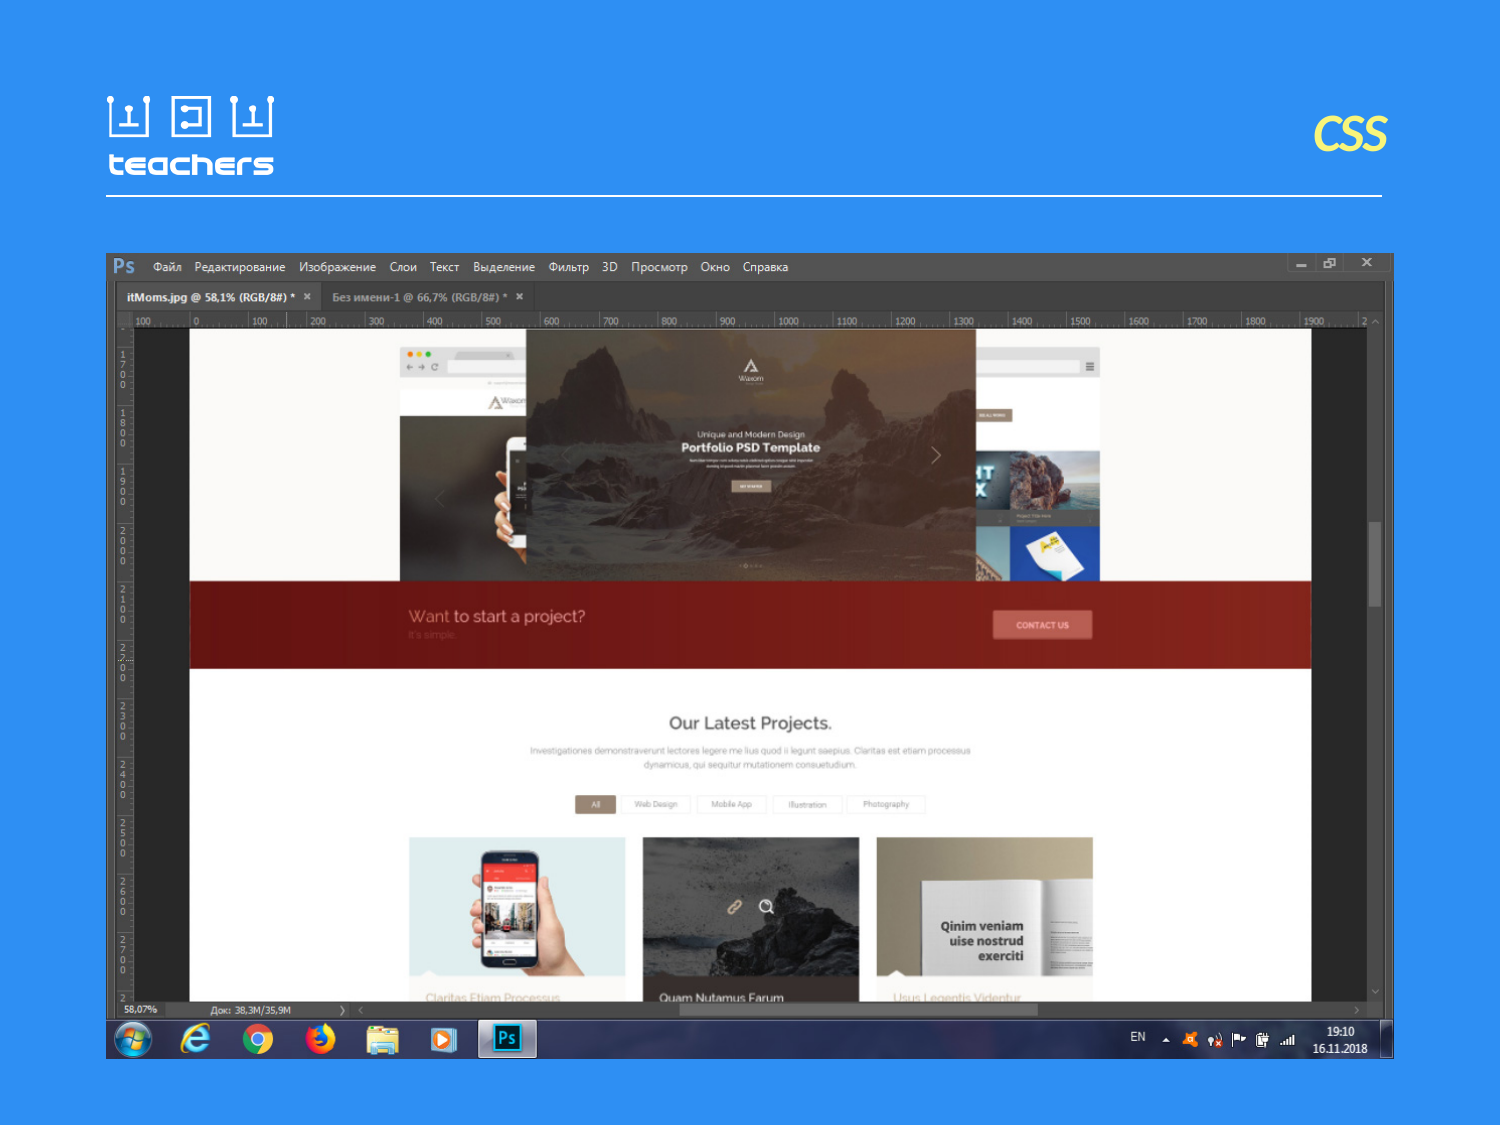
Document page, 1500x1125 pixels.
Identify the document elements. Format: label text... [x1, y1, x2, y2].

list CSS [100, 81, 1388, 188]
picture [105, 253, 1394, 1059]
picture [100, 86, 279, 182]
